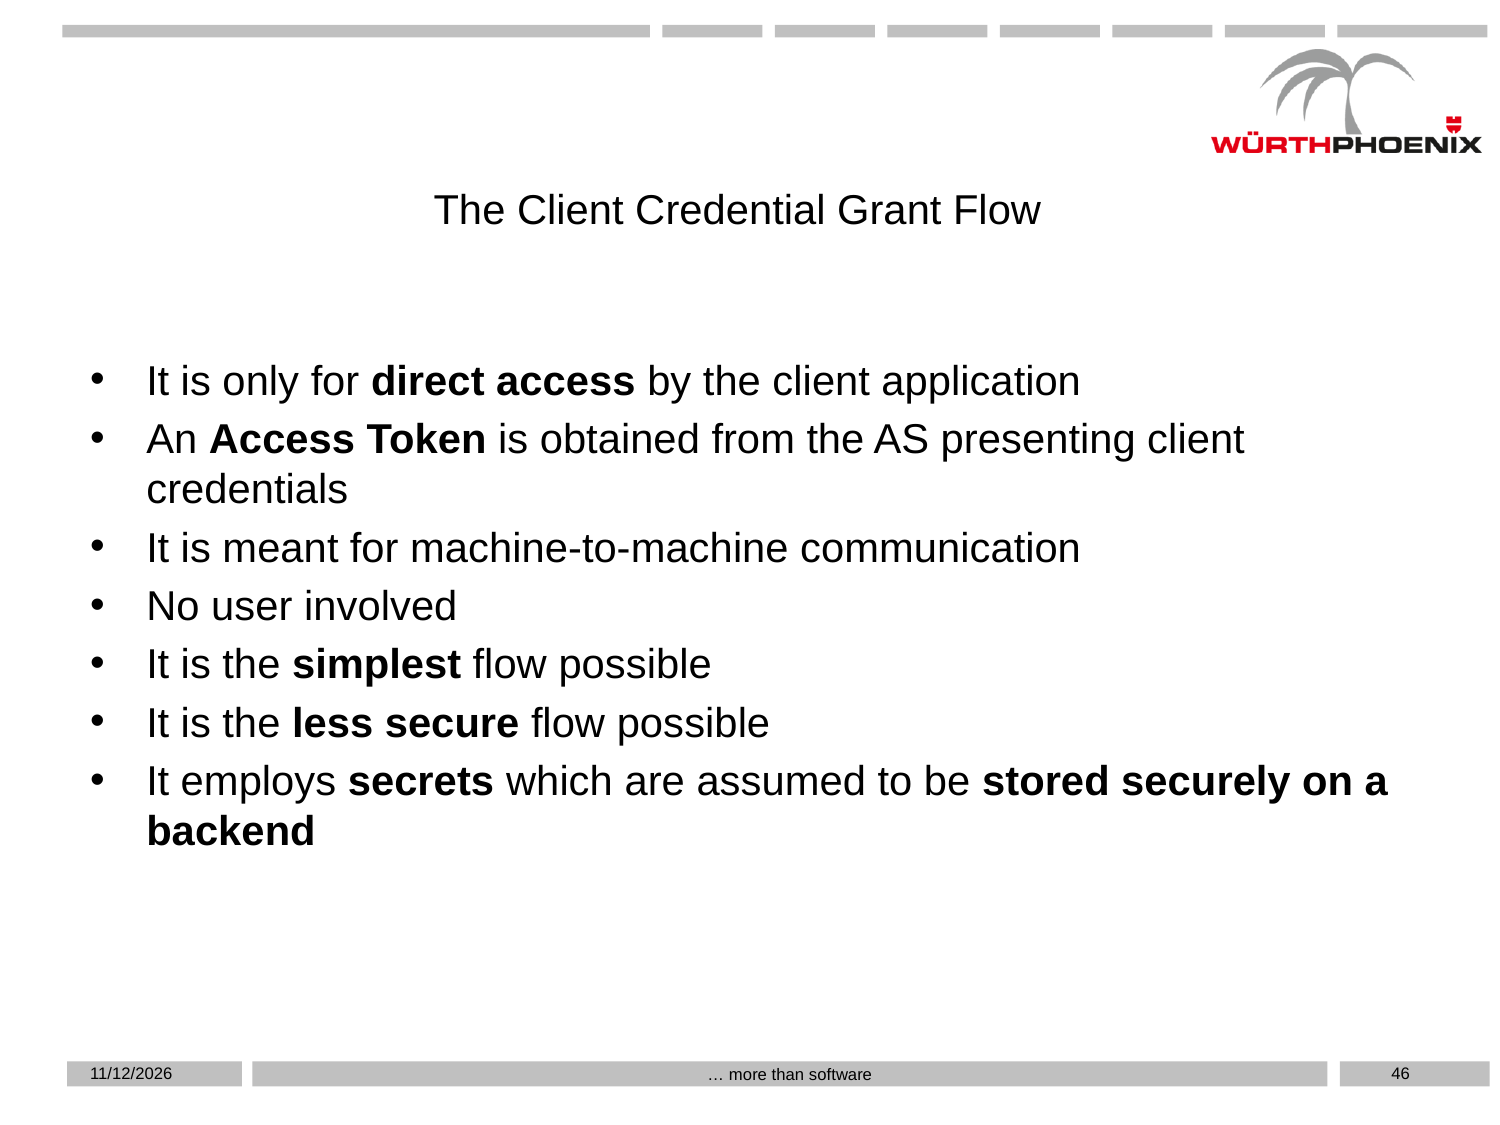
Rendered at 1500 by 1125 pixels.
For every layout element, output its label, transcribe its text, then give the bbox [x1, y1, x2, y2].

subtitle The Client Credential Grant Flow [212, 174, 1263, 250]
list It is only for direct access by the client application An Access Token is obtained from the AS presenting client credentials It is meant for machine-to-machine communication No user involved It is the simplest flow possible It is the less secure flow possible It employs secrets which are assumed to be stored securely on a backend [75, 287, 1426, 938]
slide_number 46 [1074, 1042, 1425, 1103]
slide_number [75, 1042, 425, 1103]
picture [1211, 49, 1482, 153]
